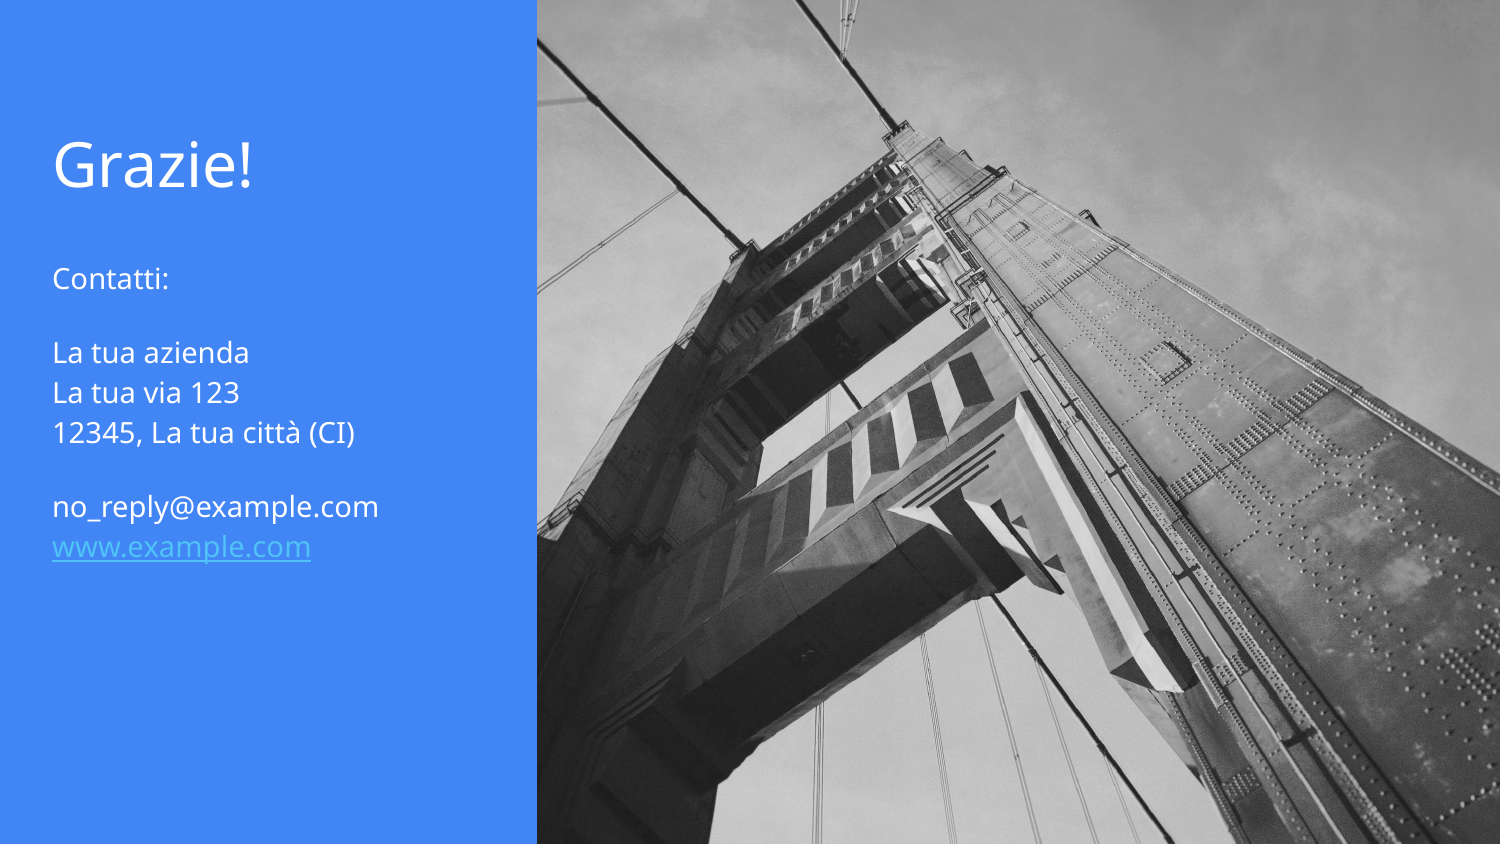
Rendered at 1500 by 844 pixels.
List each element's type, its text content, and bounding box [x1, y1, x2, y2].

title Grazie! [37, 58, 498, 216]
list Contatti: La tua azienda La tua via 123 12345, La tua città (CI) no_reply@example.com www.example.com [37, 240, 498, 760]
picture [536, 0, 1500, 844]
